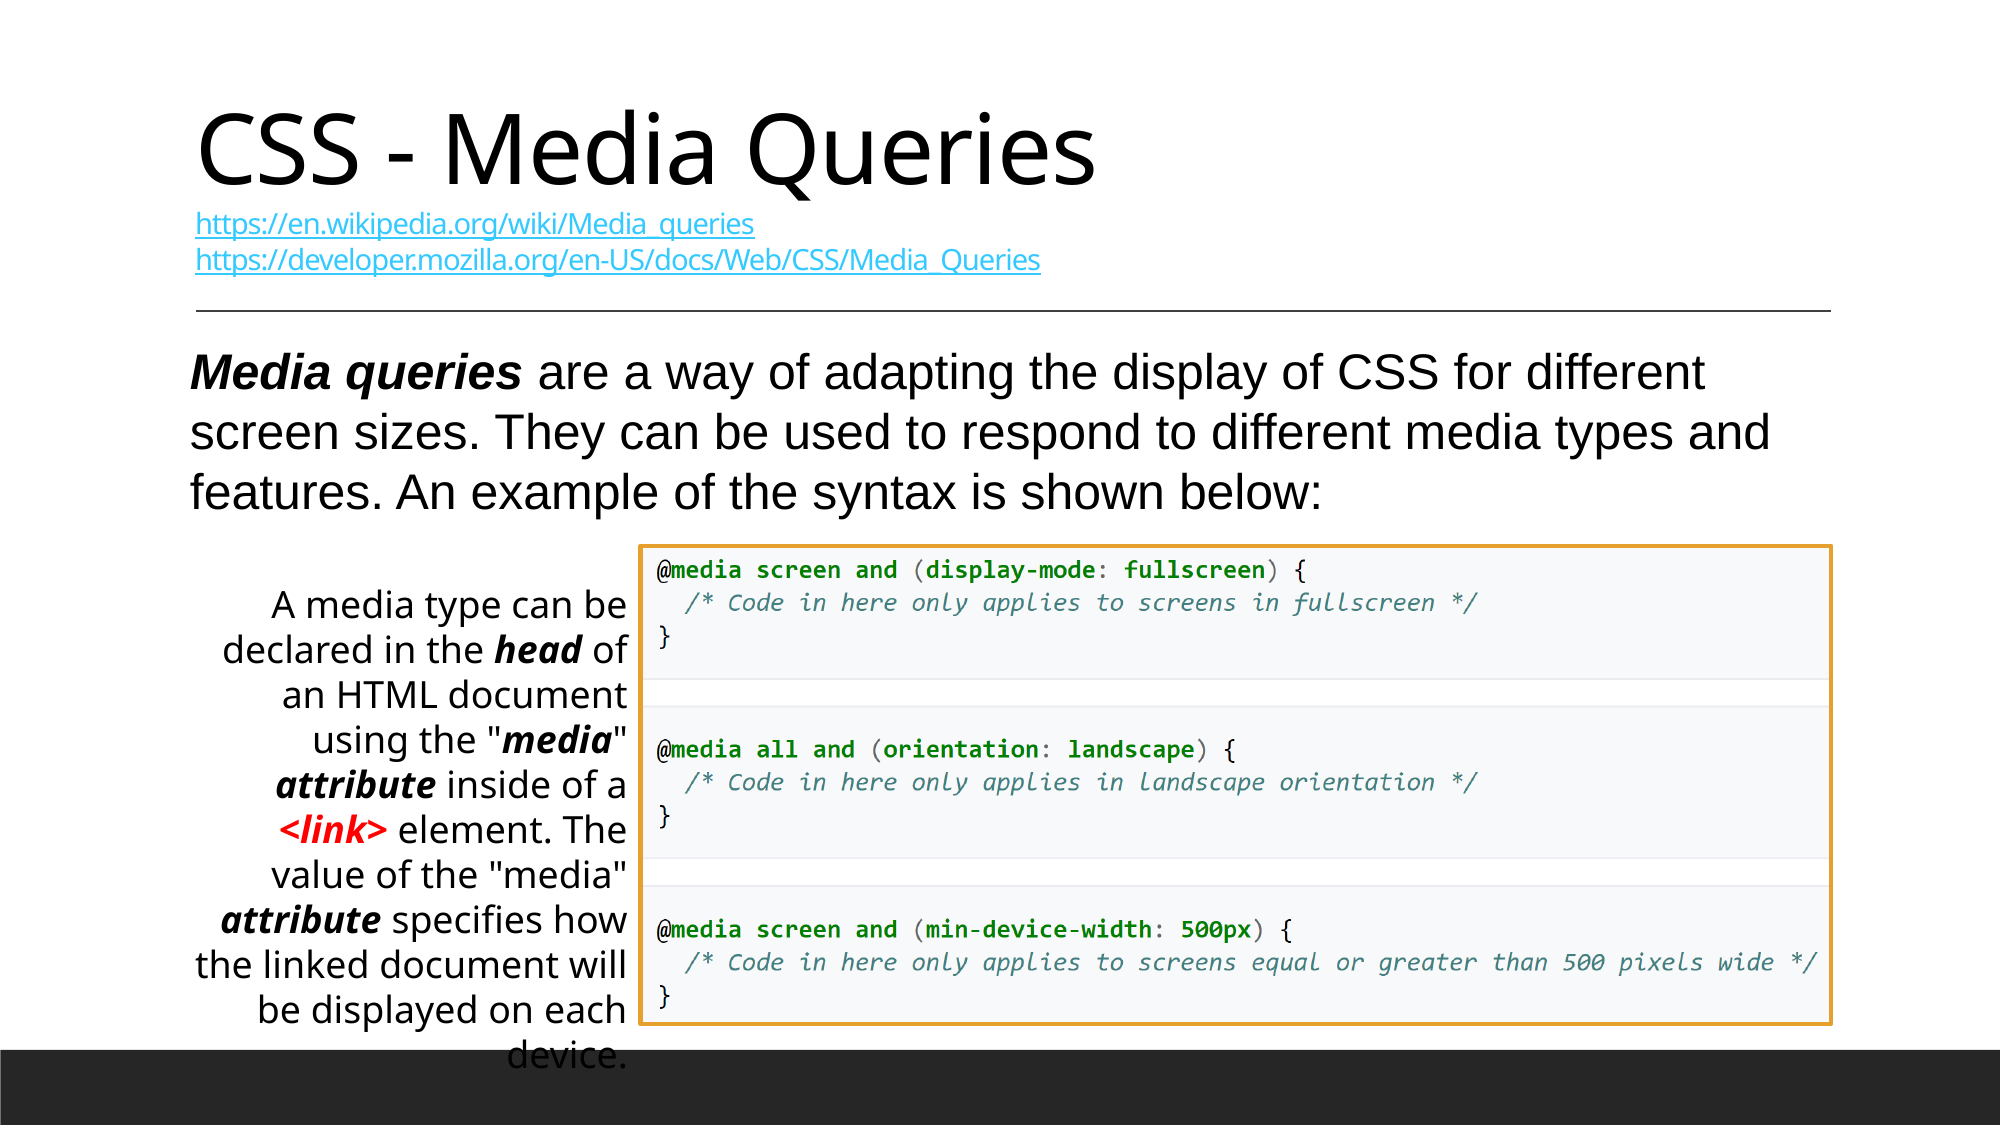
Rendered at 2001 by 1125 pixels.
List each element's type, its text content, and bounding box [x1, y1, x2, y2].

picture [642, 547, 1830, 1023]
list Media queries are a way of adapting the display of CSS for different screen sizes. They can be used to respond to different media types and features. An example of the syntax is shown below: [174, 311, 1825, 548]
title CSS - Media Queries https://en.wikipedia.org/wiki/Media_queries https://developer.mozilla.org/en-US/docs/Web/CSS/Media_Queries [180, 47, 1830, 285]
text_box A media type can be declared in the head of an HTML document using the "media" attribute inside of a <link> element. The value of the "media" attribute specifies how the linked document will be displayed on each device. [175, 573, 643, 1084]
